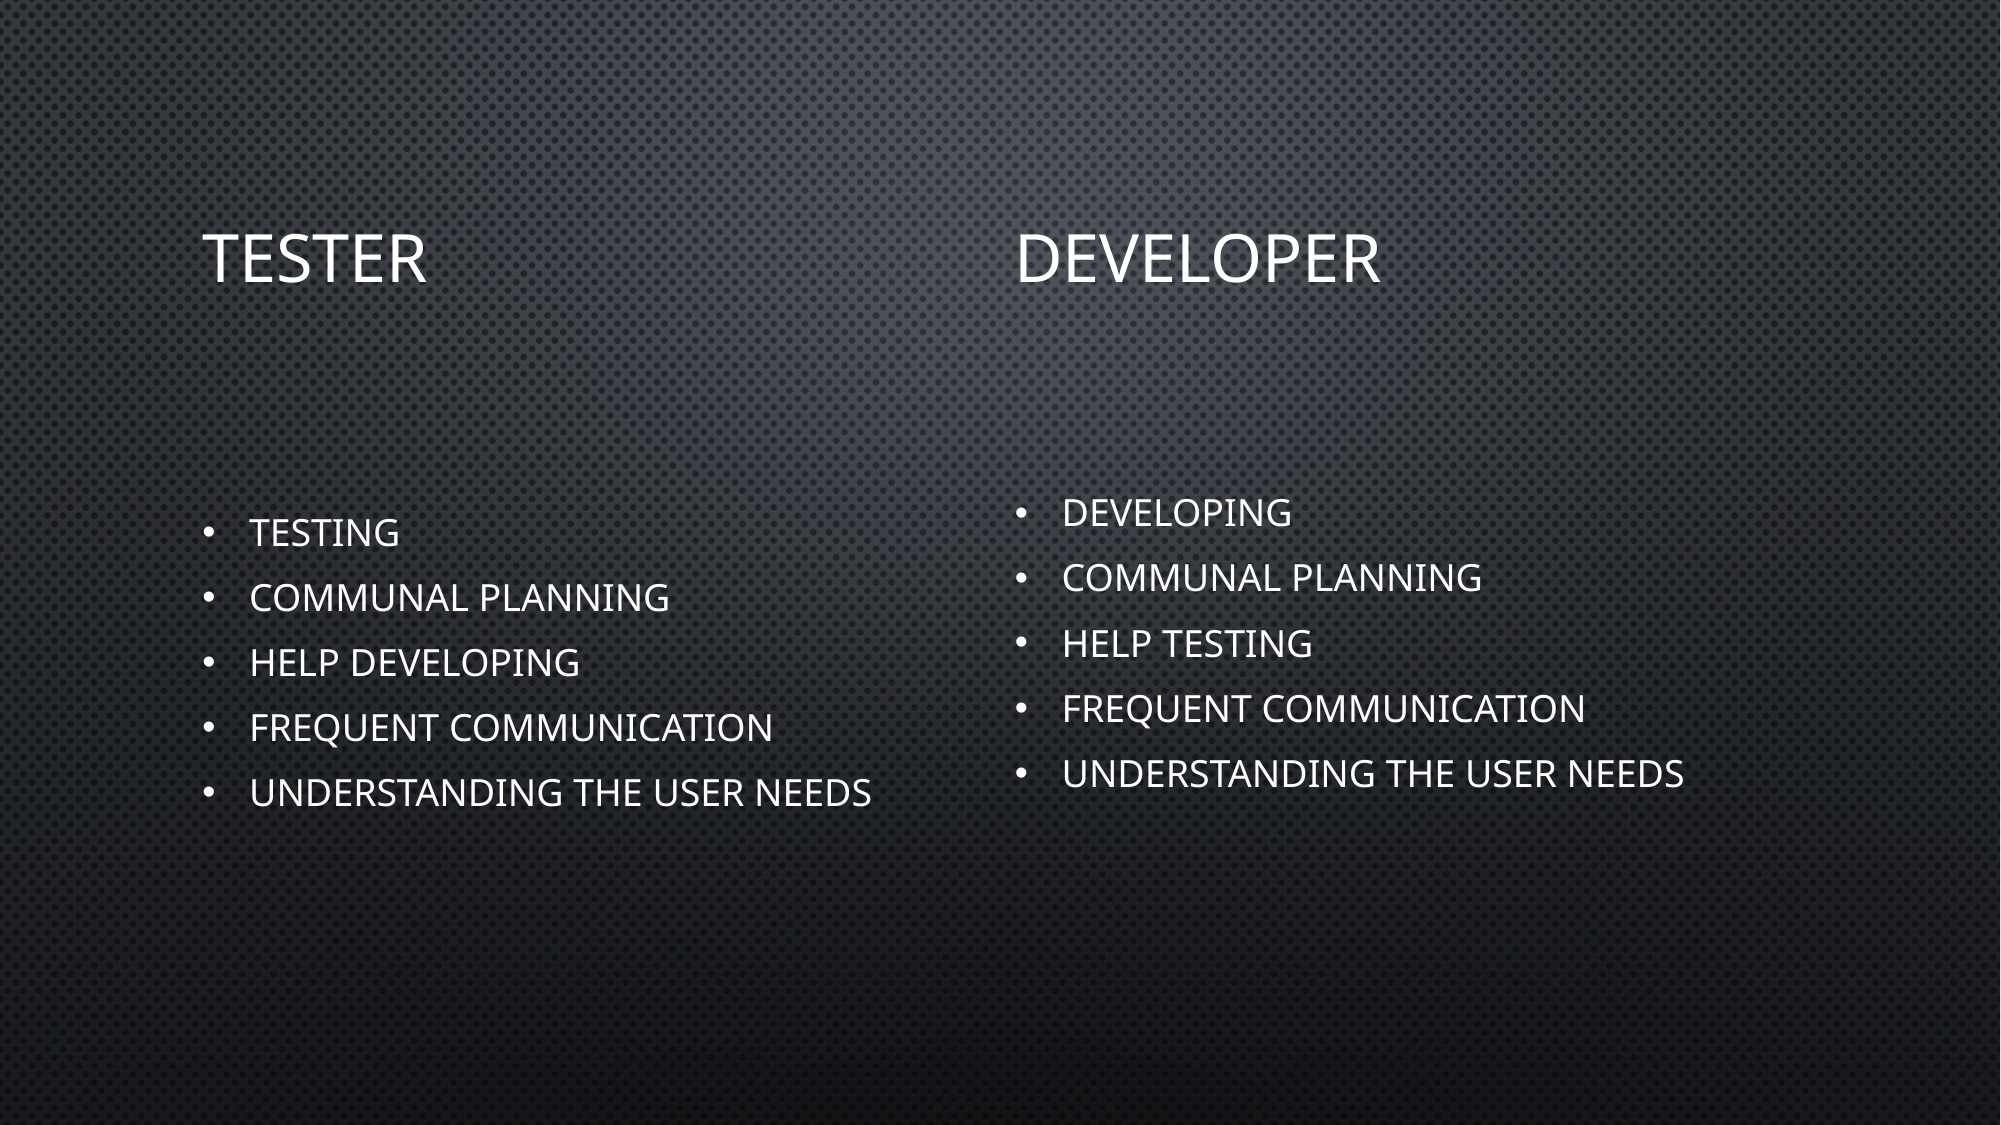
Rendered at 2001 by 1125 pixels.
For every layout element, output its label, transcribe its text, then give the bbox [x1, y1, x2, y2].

list Developing Communal planning Help testing Frequent communication Understanding the user needs [999, 385, 1800, 899]
list Testing Communal planning Help developing Frequent communication Understanding the user needs [187, 437, 988, 950]
title Tester Developer [187, 99, 1813, 413]
